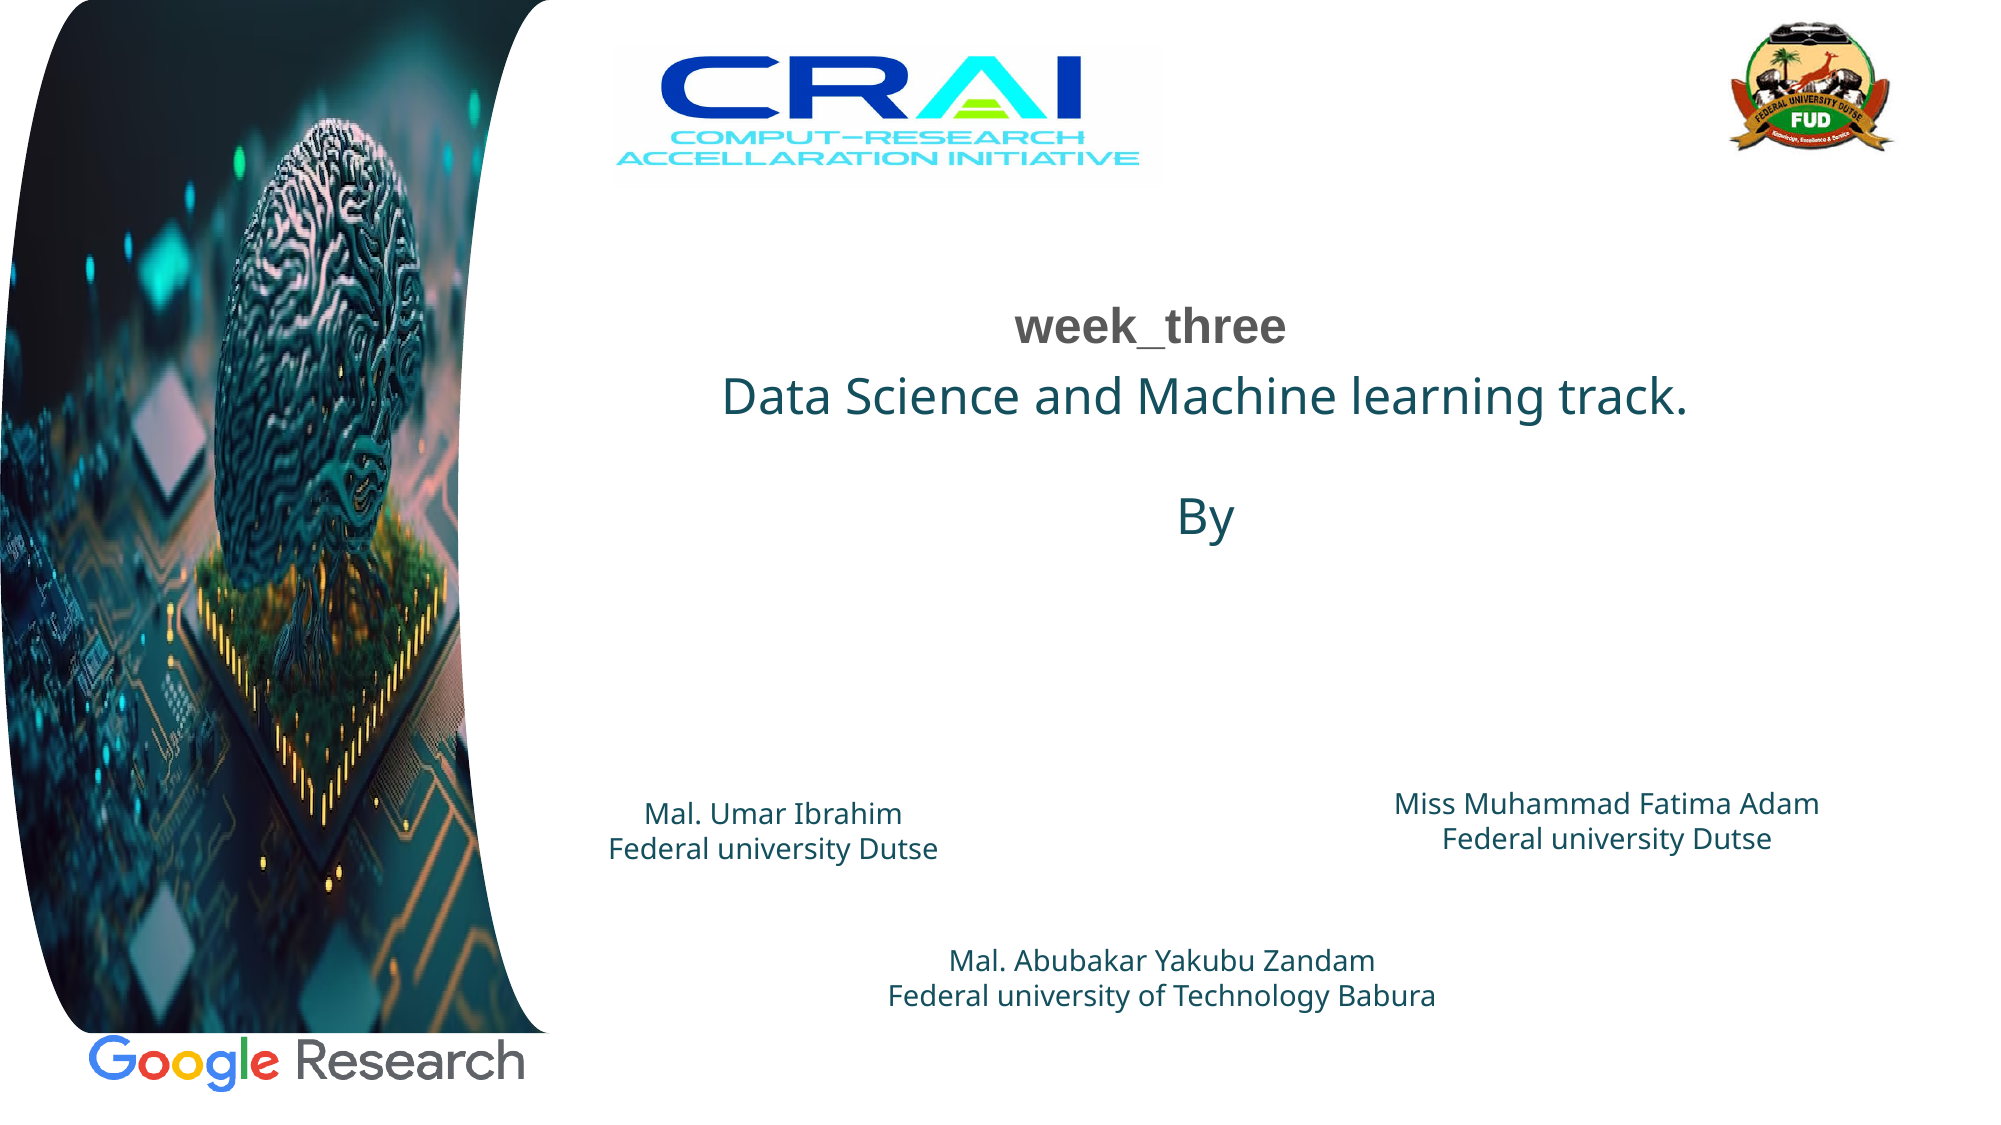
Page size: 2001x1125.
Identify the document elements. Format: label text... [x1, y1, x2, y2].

picture [612, 44, 1163, 189]
picture [1721, 0, 1901, 180]
picture [0, 0, 550, 1034]
text_box week_three [999, 278, 1377, 351]
picture [89, 1035, 525, 1092]
text_box Mal. Abubakar Yakubu Zandam Federal university of Technology Babura [734, 927, 1591, 1028]
text_box Mal. Umar Ibrahim Federal university Dutse [554, 780, 1088, 881]
text_box Data Science and Machine learning track. By [554, 350, 1901, 639]
text_box Miss Muhammad Fatima Adam Federal university Dutse [1293, 769, 1921, 870]
